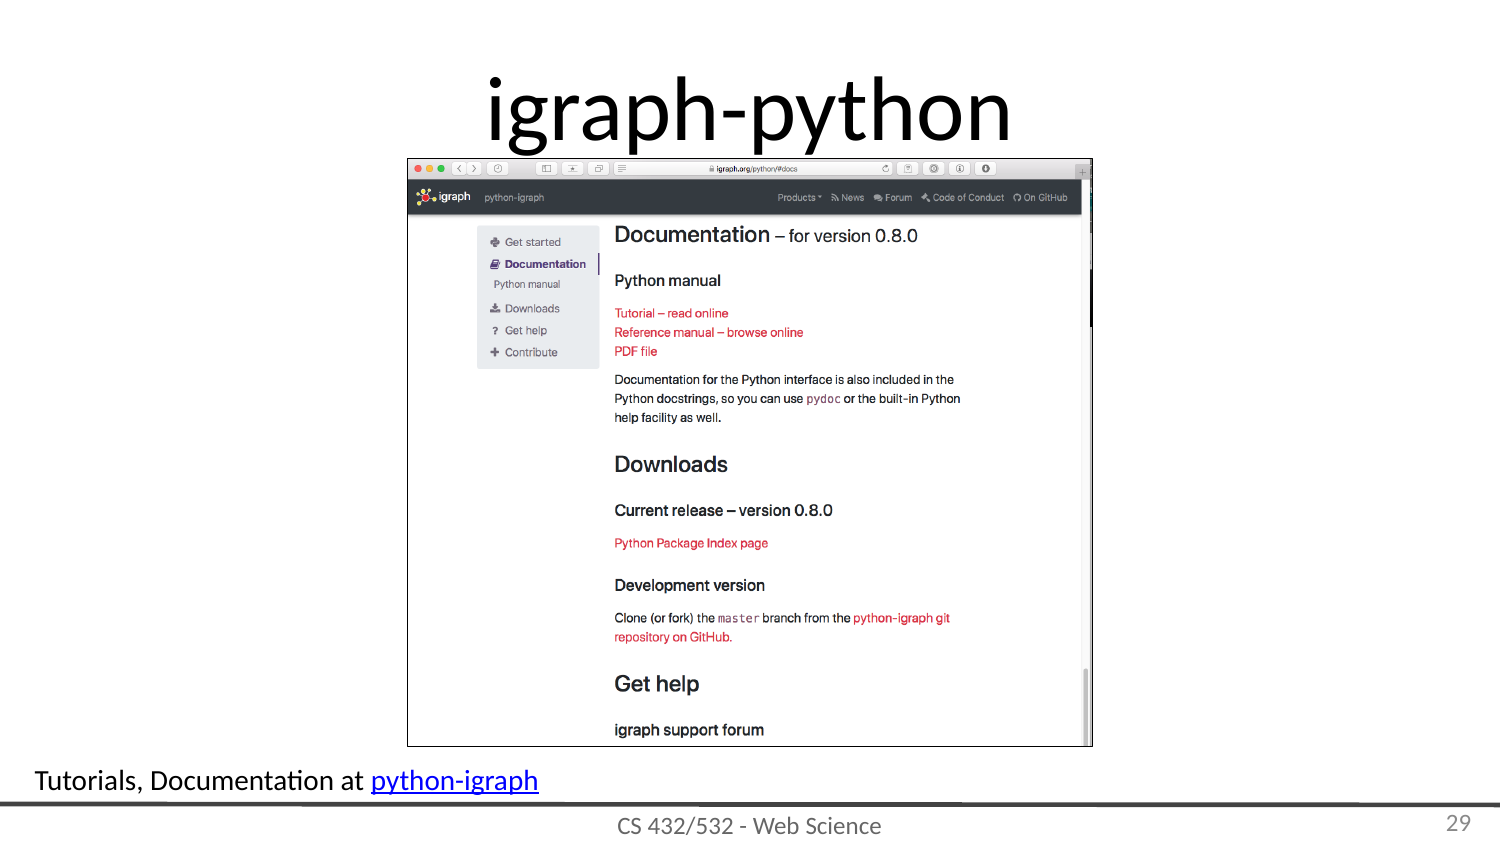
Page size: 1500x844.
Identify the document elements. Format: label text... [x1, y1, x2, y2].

text_box Tutorials, Documentation at python-igraph [19, 745, 1210, 793]
title igraph-python [75, 33, 1425, 175]
picture [407, 159, 1093, 747]
slide_number ‹#› [1136, 798, 1487, 844]
